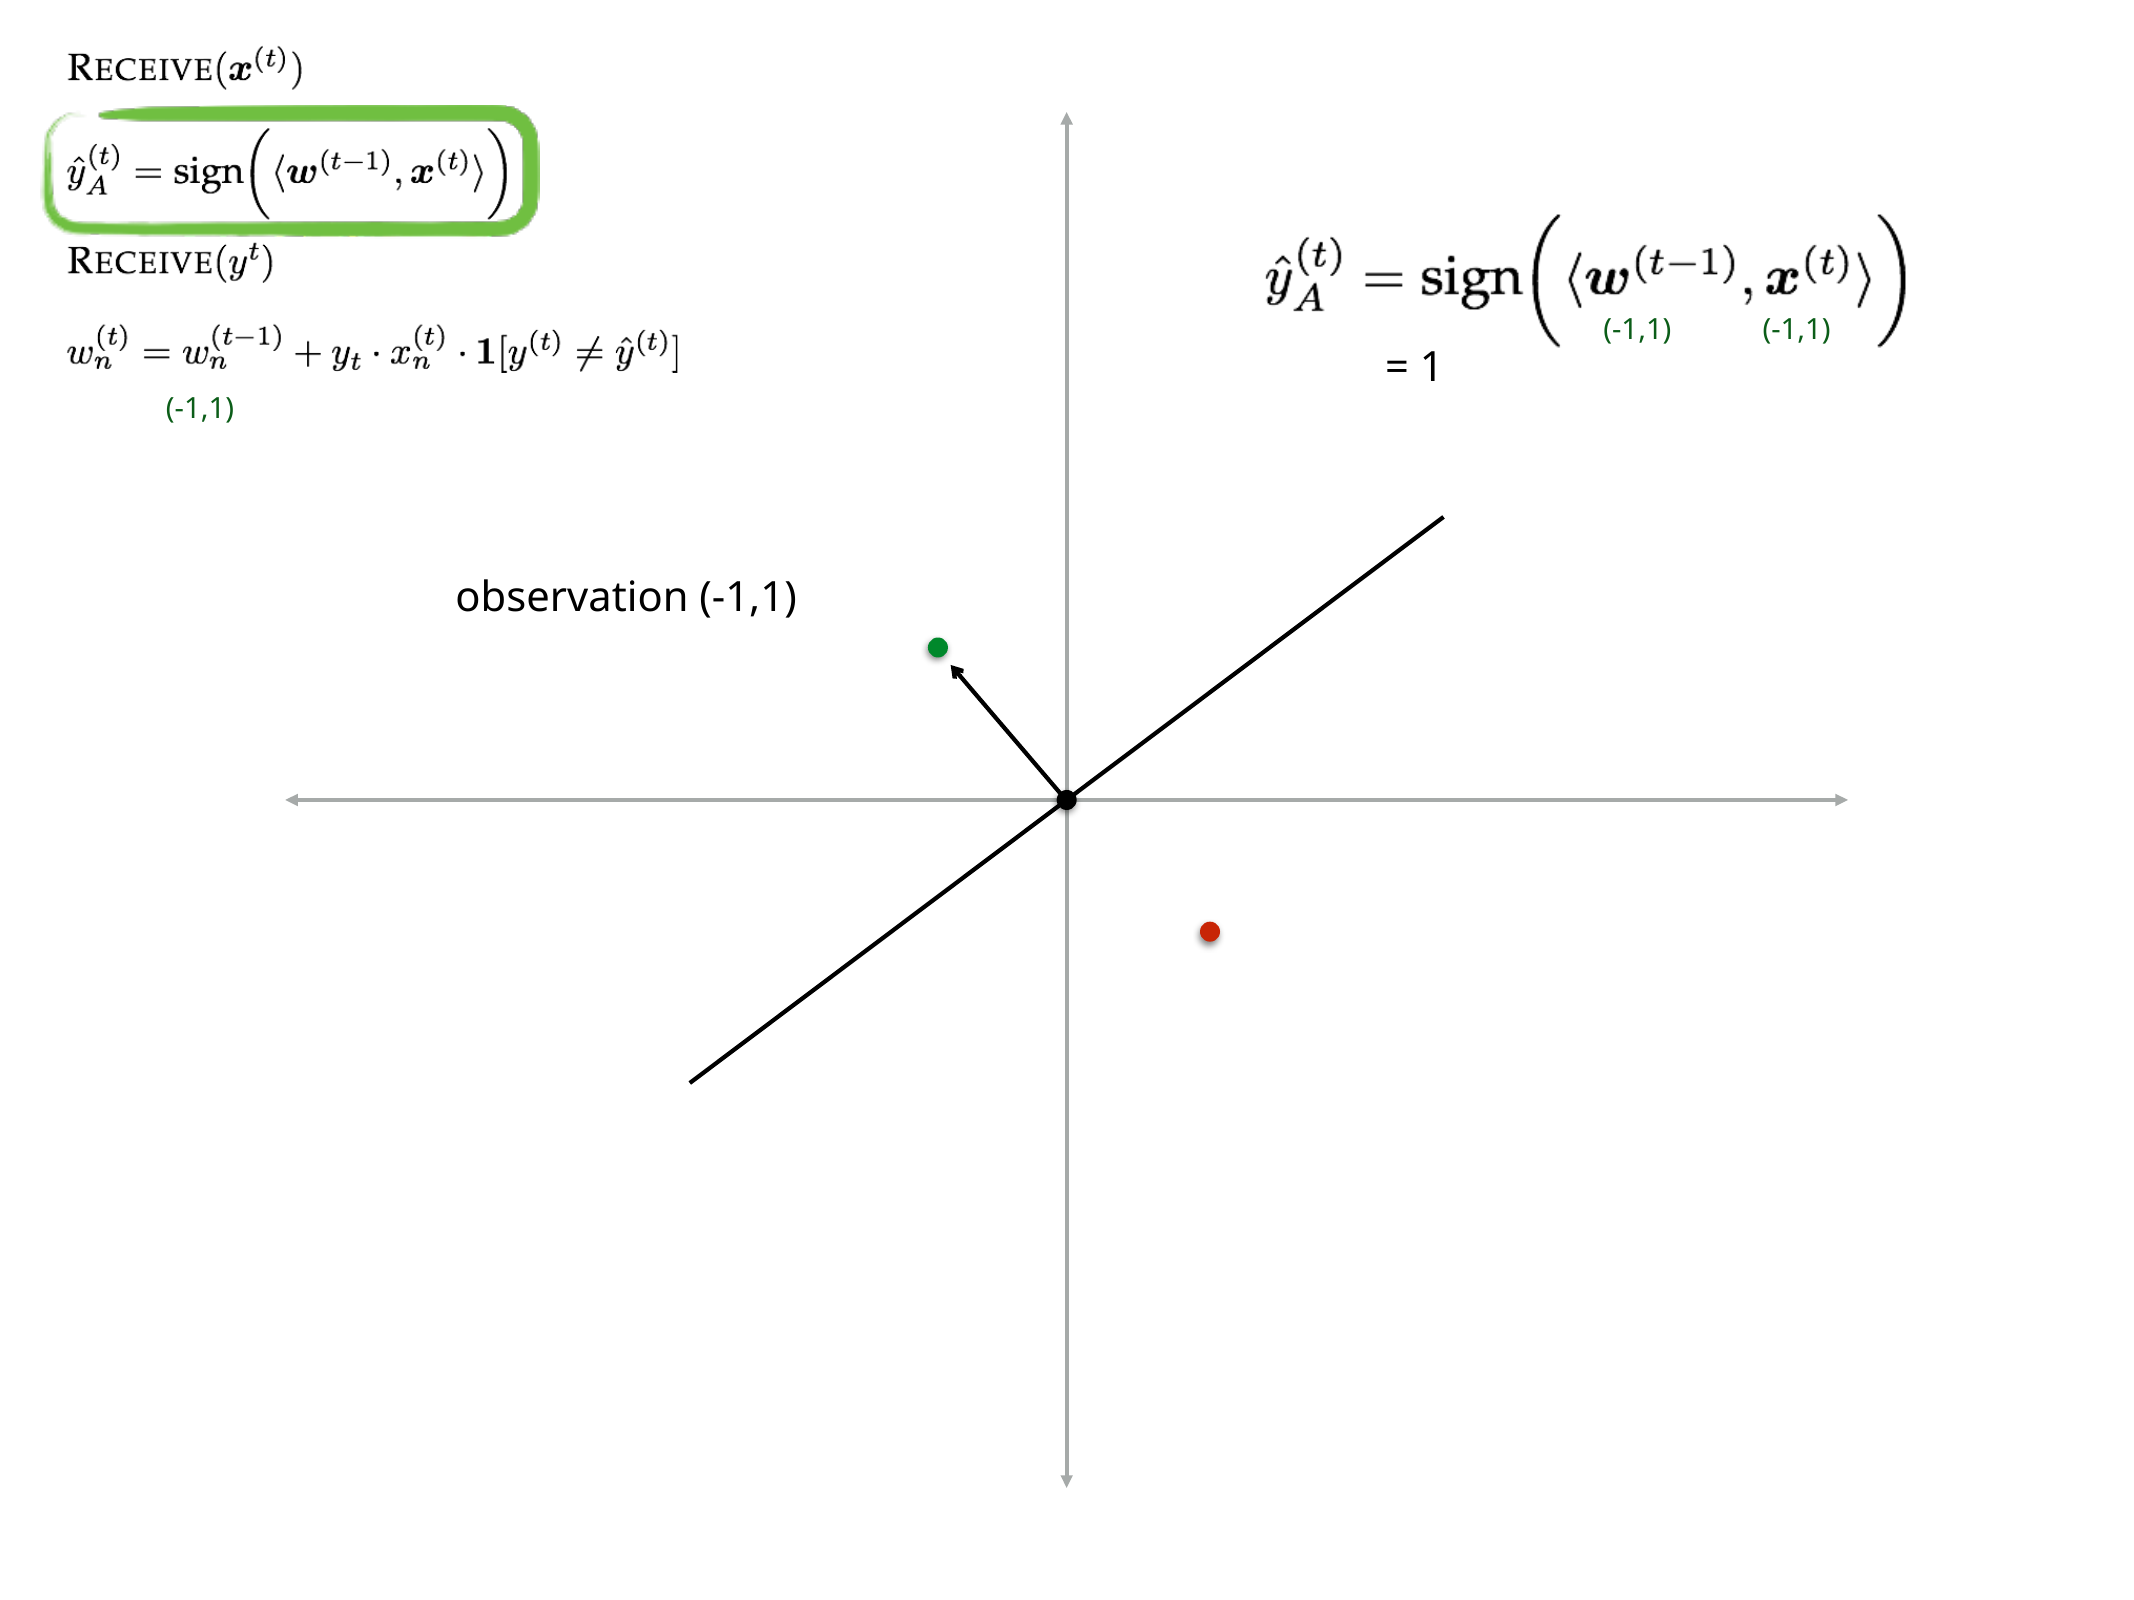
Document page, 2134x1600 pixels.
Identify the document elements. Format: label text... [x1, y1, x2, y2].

text_box [1060, 112, 1073, 480]
picture [39, 36, 678, 374]
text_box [712, 487, 1421, 1112]
text_box [285, 793, 708, 807]
text_box [1429, 793, 1848, 807]
text_box observation (-1,1) label +1 [447, 561, 708, 679]
text_box = 1 [1376, 369, 1453, 399]
text_box [1060, 1119, 1073, 1488]
text_box (-1,1) [157, 381, 243, 433]
picture [1249, 190, 1930, 363]
